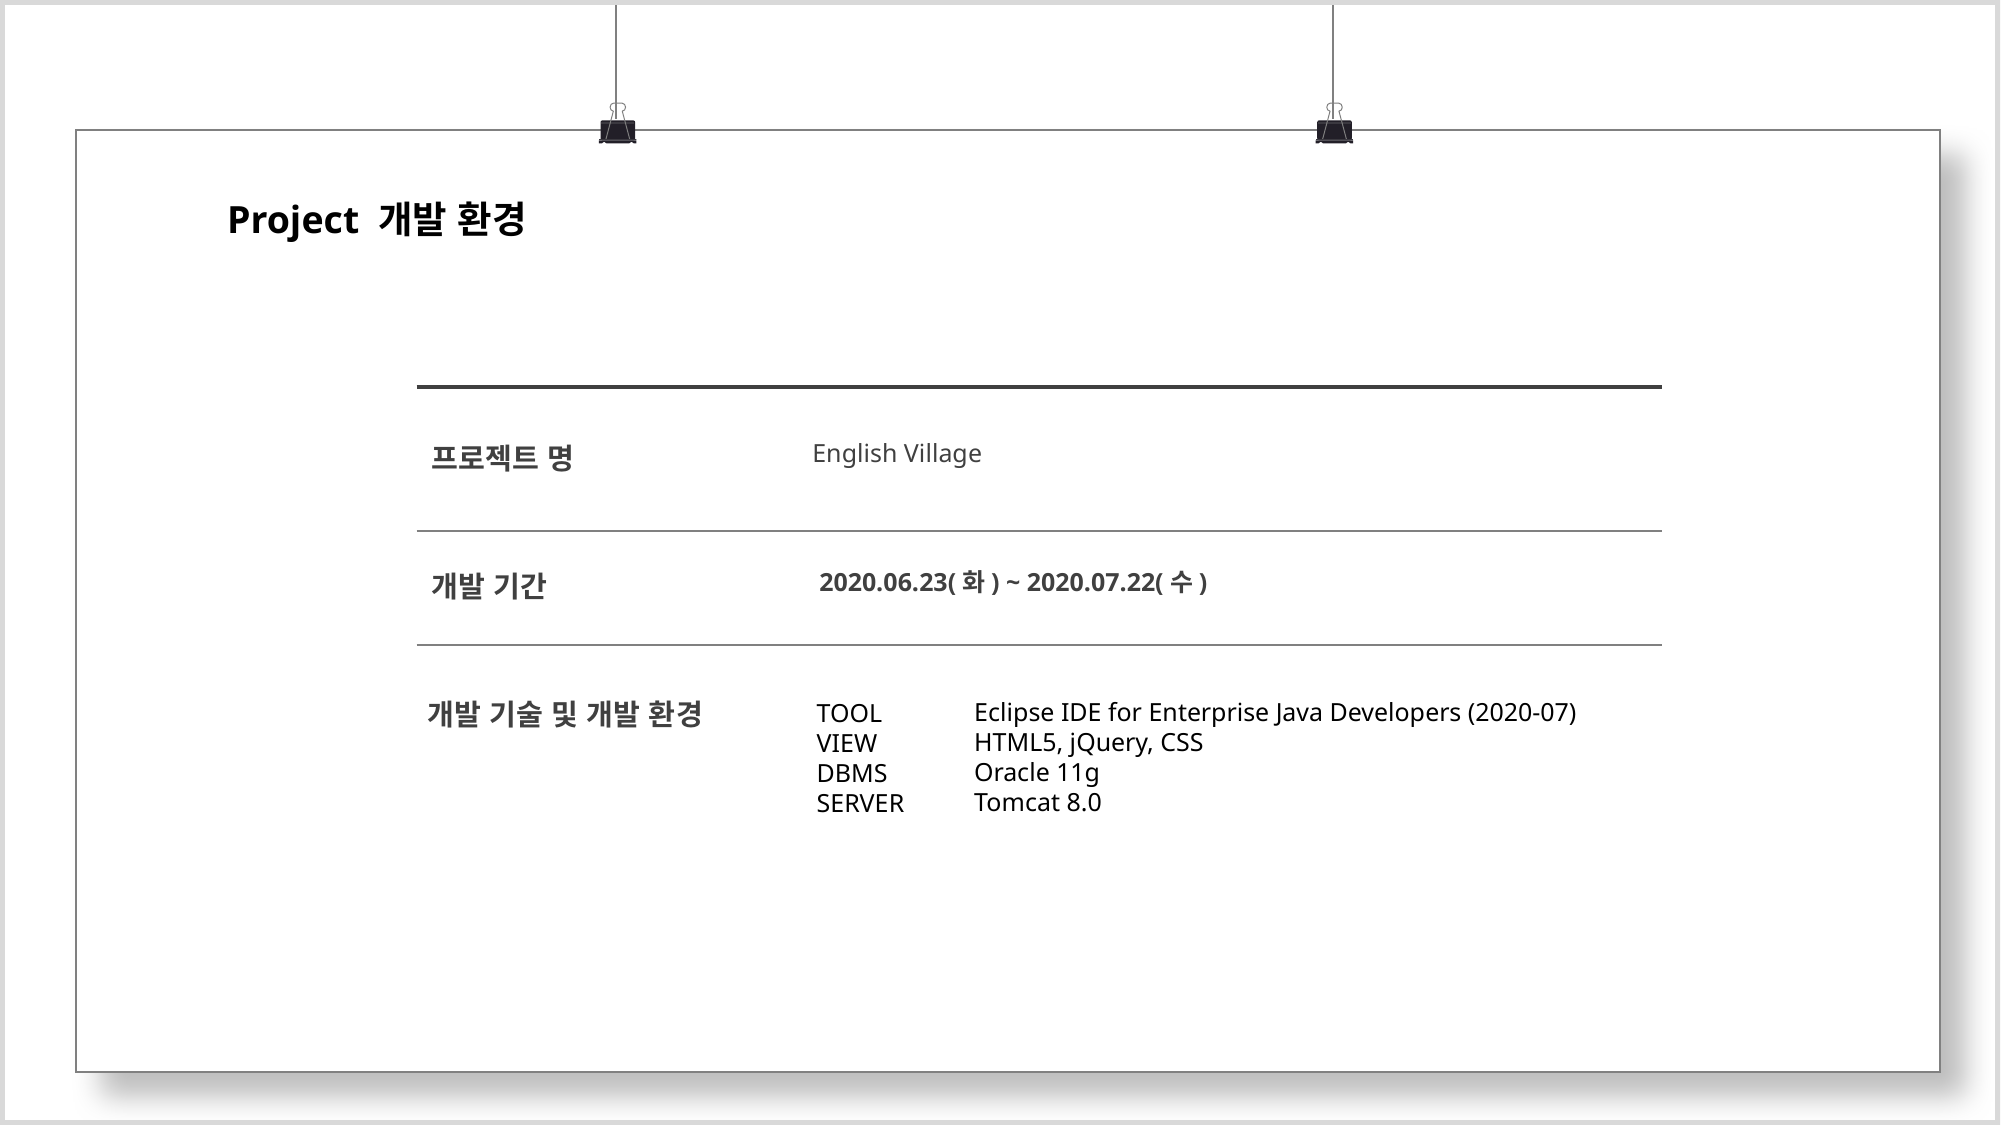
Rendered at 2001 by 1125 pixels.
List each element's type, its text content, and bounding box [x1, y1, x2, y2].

text_box TOOL VIEW DBMS SERVER [801, 690, 1735, 825]
text_box 개발 기간 [416, 560, 666, 611]
text_box Eclipse IDE for Enterprise Java Developers (2020-07) HTML5, jQuery, CSS Oracle 11g Tomcat 8.0 [959, 689, 1735, 824]
text_box 2020.06.23(화) ~ 2020.07.22(수) [804, 559, 1598, 604]
text_box Project 개발 환경 [212, 188, 542, 249]
text_box 개발 기술 및 개발 환경 [412, 688, 777, 739]
text_box 프로젝트 명 [416, 432, 1104, 483]
text_box English Village [737, 429, 1666, 475]
